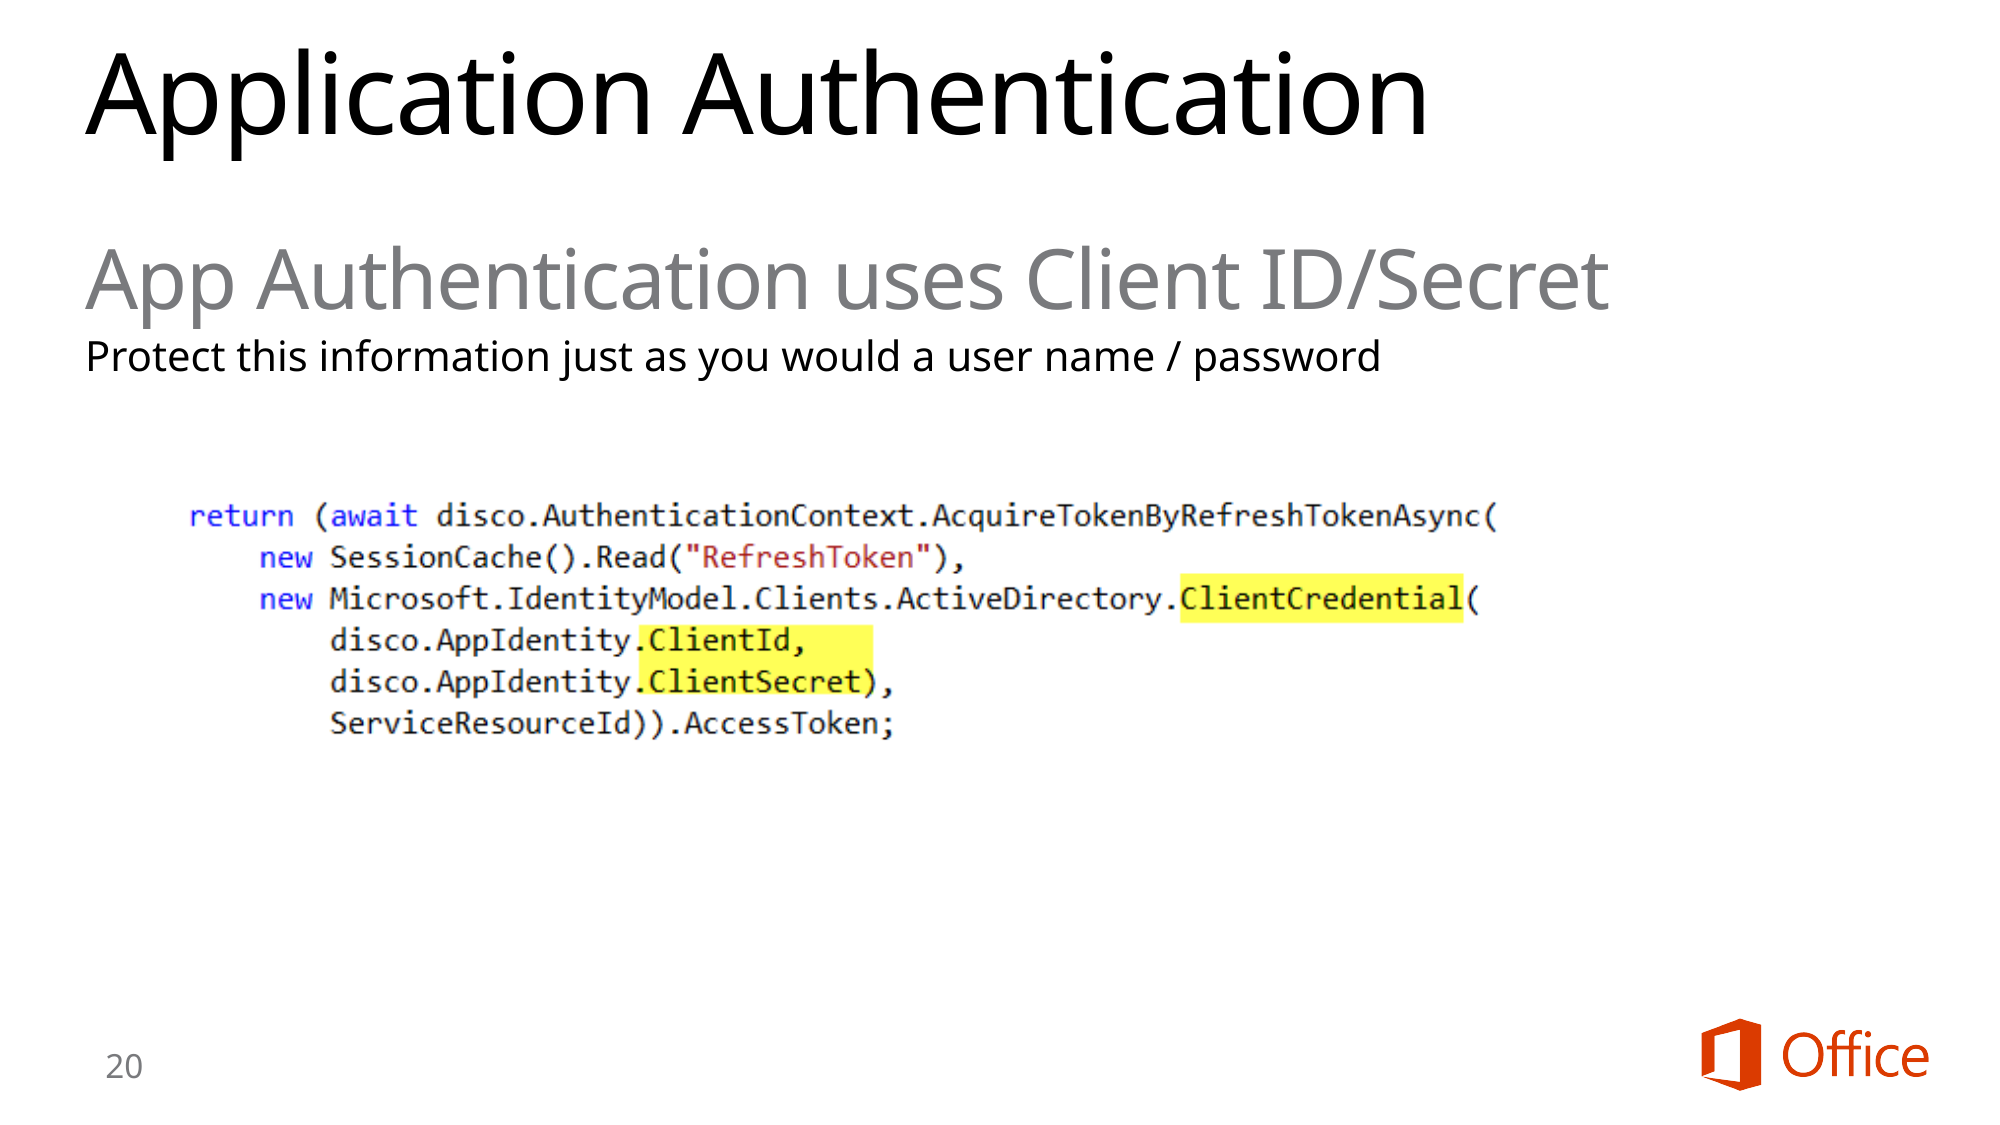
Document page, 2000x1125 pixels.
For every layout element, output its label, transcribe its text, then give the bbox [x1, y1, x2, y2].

picture [177, 487, 1531, 746]
picture [1670, 987, 1960, 1122]
slide_number 20 [85, 1049, 178, 1086]
title Application Authentication [85, 37, 1914, 161]
list App Authentication uses Client ID/Secret Protect this information just as you would a user name / password [85, 237, 1914, 562]
